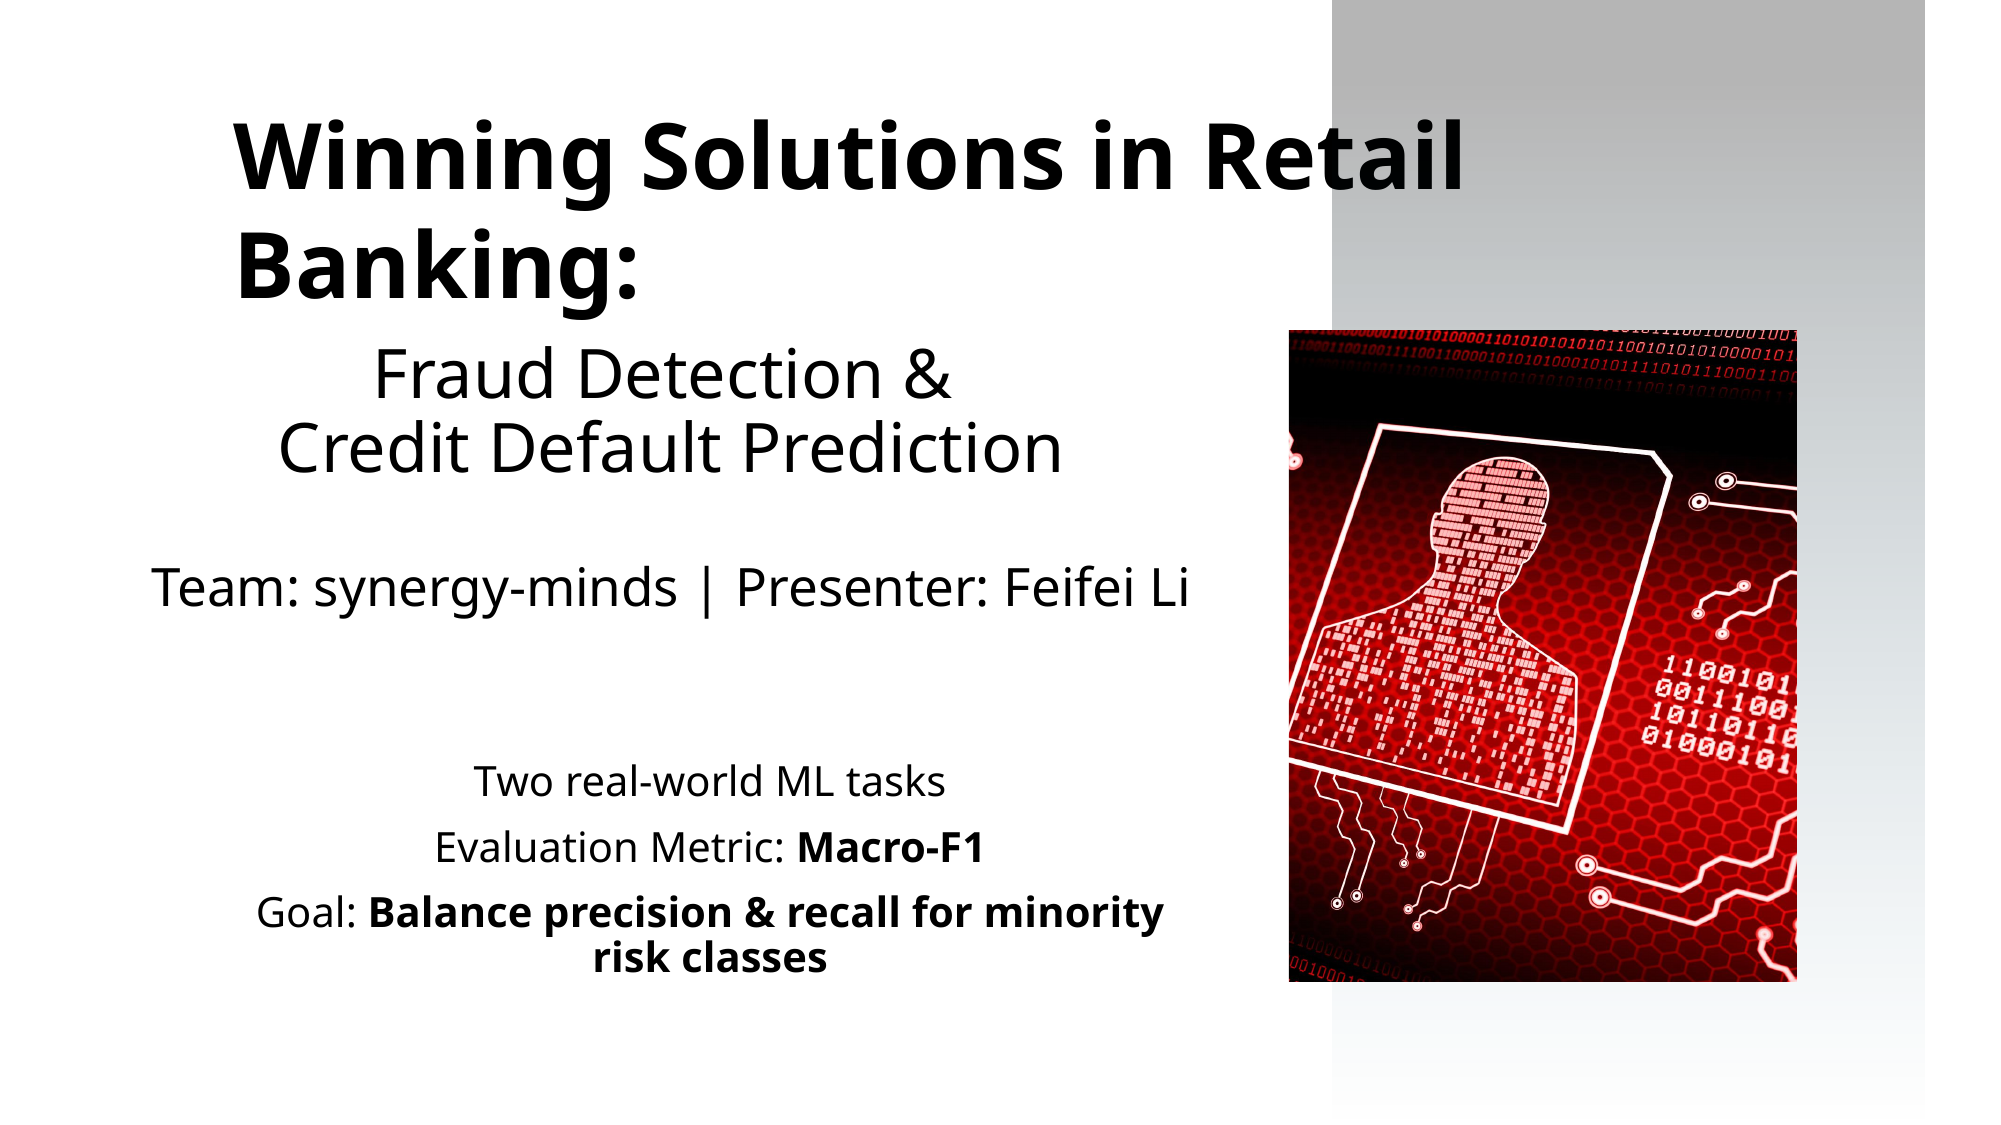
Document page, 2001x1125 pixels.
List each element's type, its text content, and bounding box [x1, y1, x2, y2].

text_box Winning Solutions in Retail Banking: [219, 90, 1331, 331]
title Fraud Detection & Credit Default Prediction Team: synergy-minds | Presenter: Feifei Li [134, 235, 1209, 739]
list Two real-world ML tasks Evaluation Metric: Macro-F1 Goal: Balance precision & recall for minority risk classes [236, 681, 1185, 1014]
text_box [1331, 0, 1926, 1125]
picture [1288, 329, 1798, 982]
